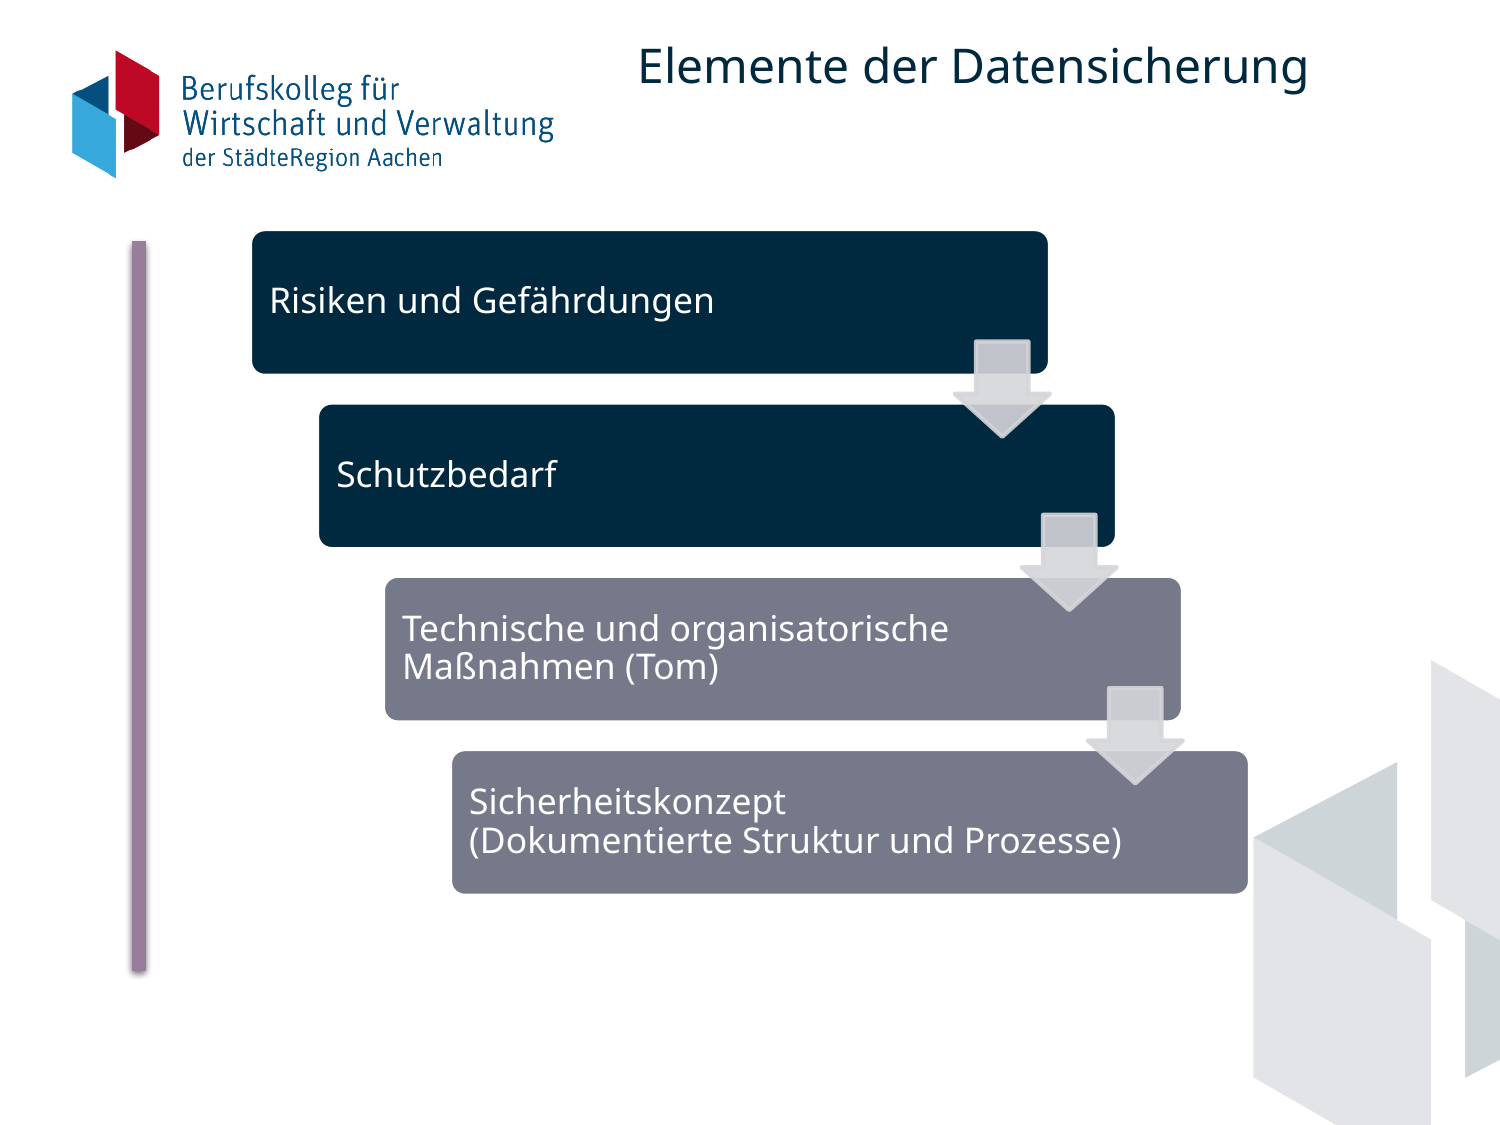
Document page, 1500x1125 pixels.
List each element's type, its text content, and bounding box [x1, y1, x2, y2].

title Elemente der Datensicherung [622, 28, 1350, 192]
picture [1253, 658, 1500, 1125]
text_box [249, 228, 1251, 897]
